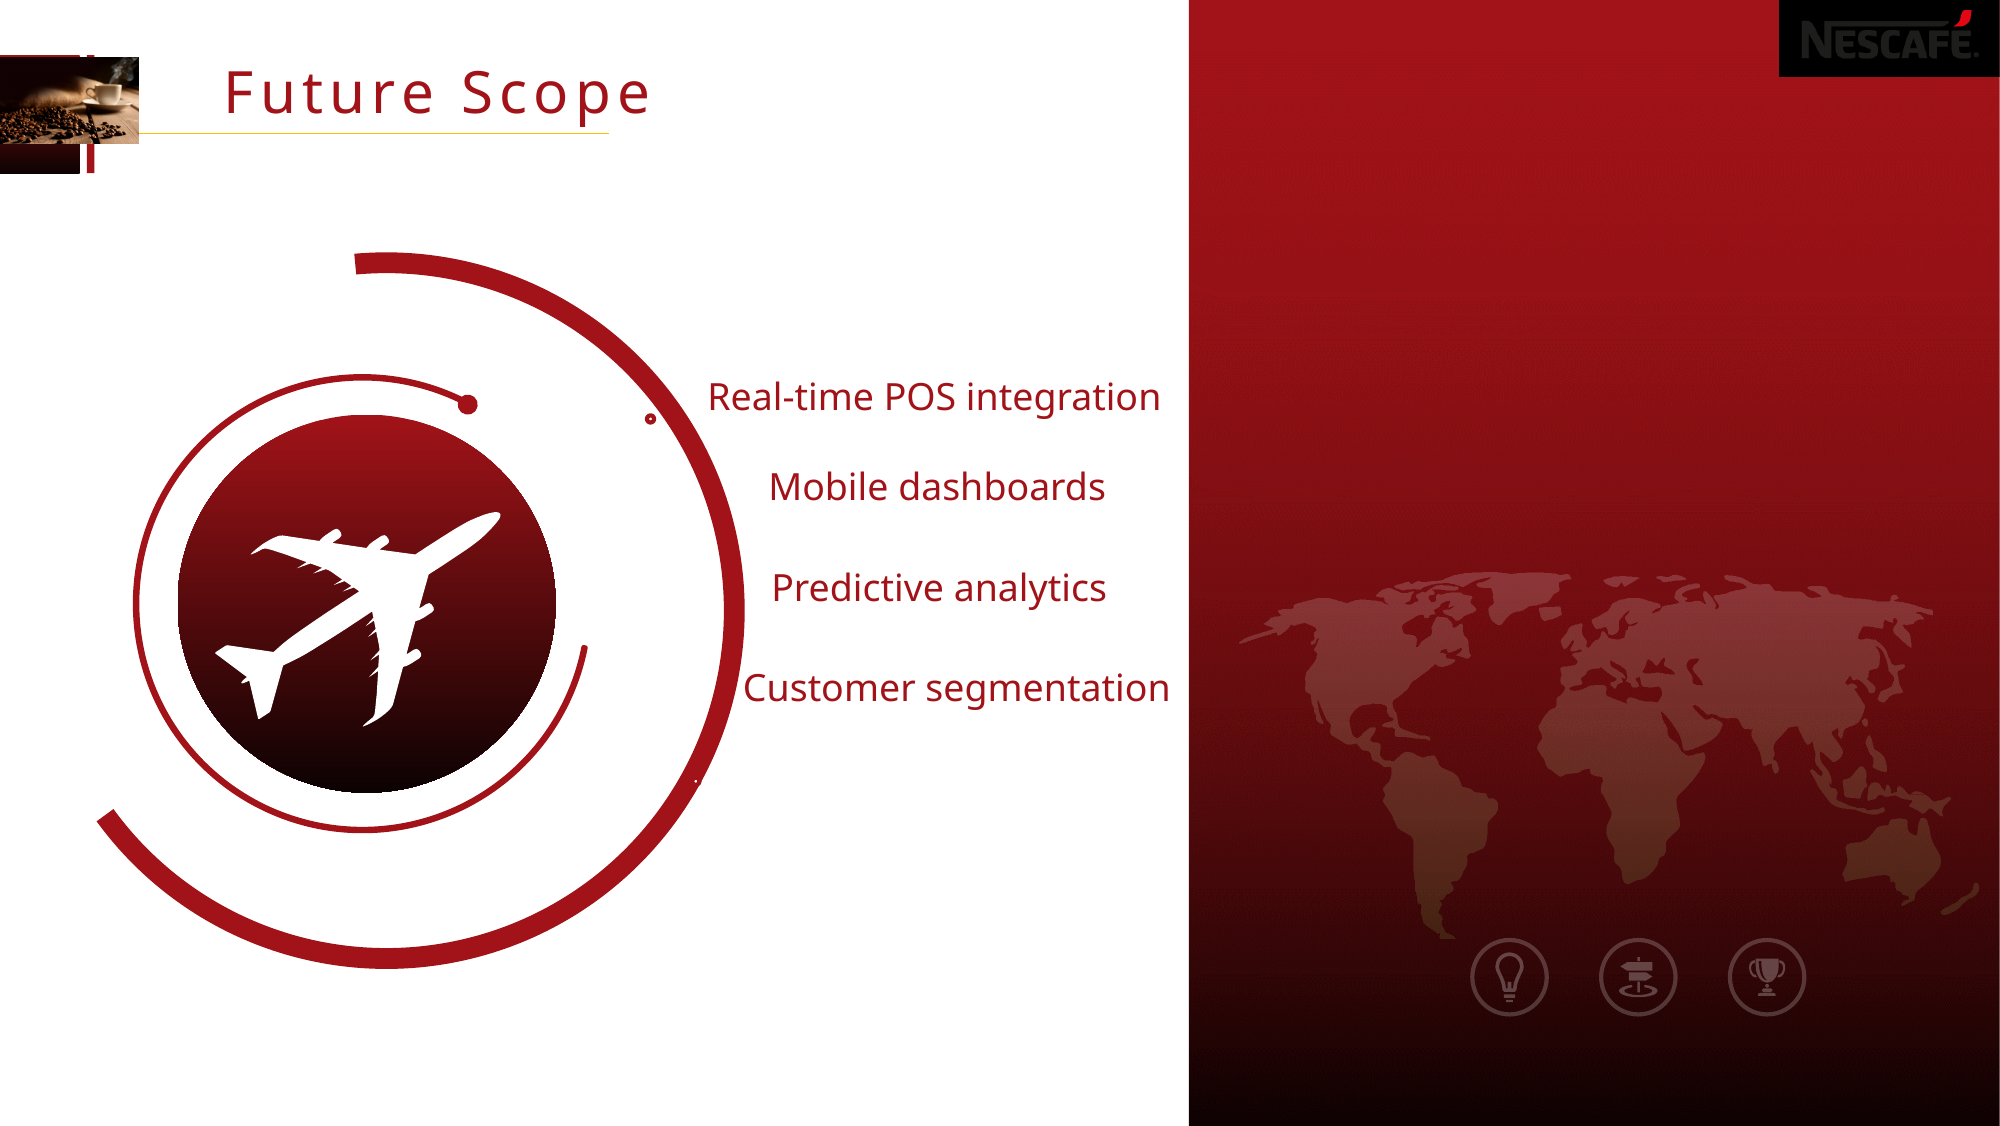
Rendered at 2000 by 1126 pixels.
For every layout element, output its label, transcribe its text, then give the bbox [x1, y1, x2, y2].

text_box [132, 374, 588, 834]
text_box Predictive analytics [756, 556, 1165, 617]
text_box [690, 775, 702, 787]
text_box Customer segmentation [728, 657, 1183, 717]
text_box Real-time POS integration [692, 365, 1183, 426]
text_box [644, 413, 657, 425]
text_box [457, 394, 478, 415]
text_box Future Scope [86, 47, 788, 133]
text_box [175, 412, 558, 795]
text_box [0, 54, 610, 174]
text_box [215, 512, 501, 727]
text_box [94, 250, 747, 972]
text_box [1472, 939, 1805, 1015]
picture [1188, 0, 2000, 1126]
picture [0, 57, 140, 145]
text_box Mobile dashboards [753, 455, 1162, 516]
